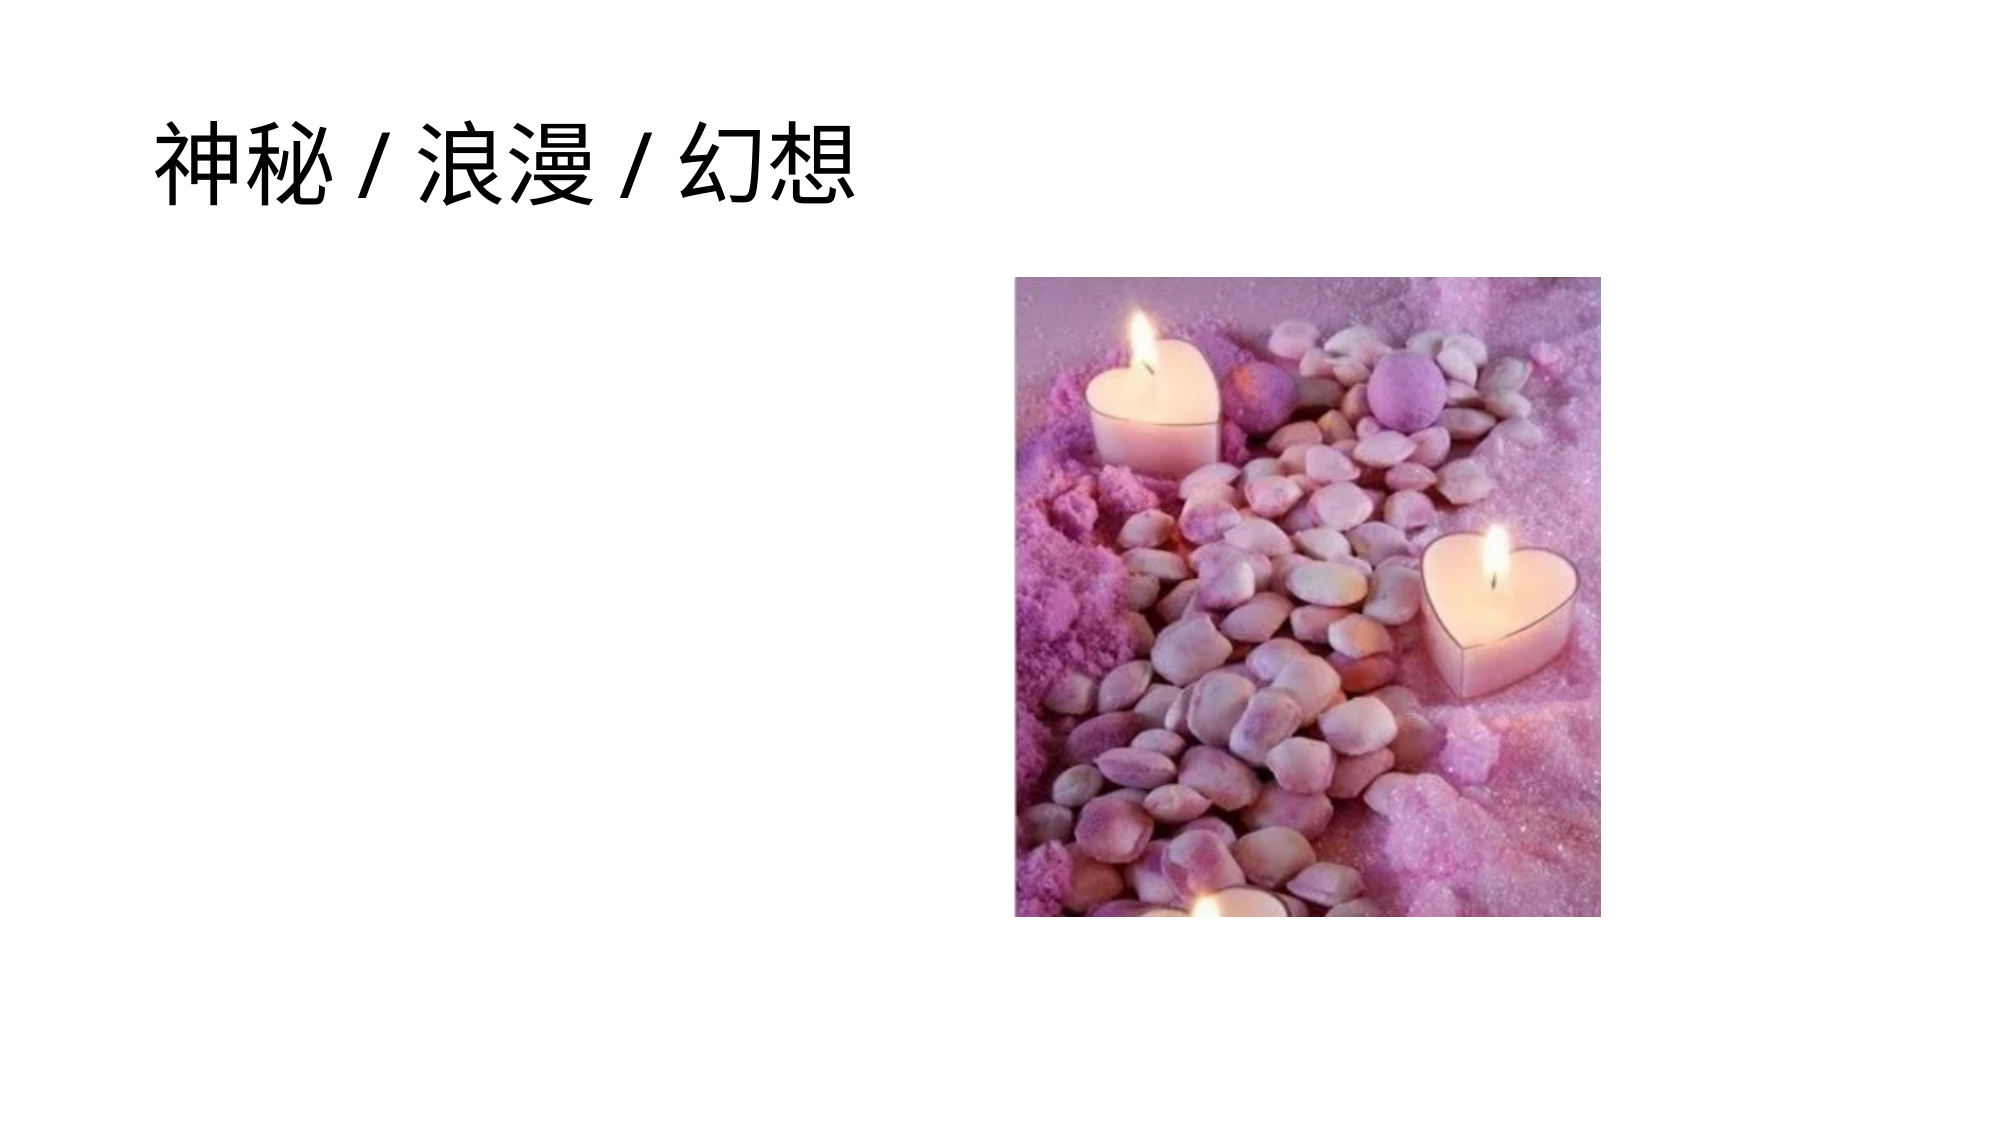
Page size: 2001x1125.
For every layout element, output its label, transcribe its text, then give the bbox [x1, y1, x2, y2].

picture [1014, 277, 1601, 917]
title 神秘/浪漫/幻想 [137, 59, 1863, 278]
